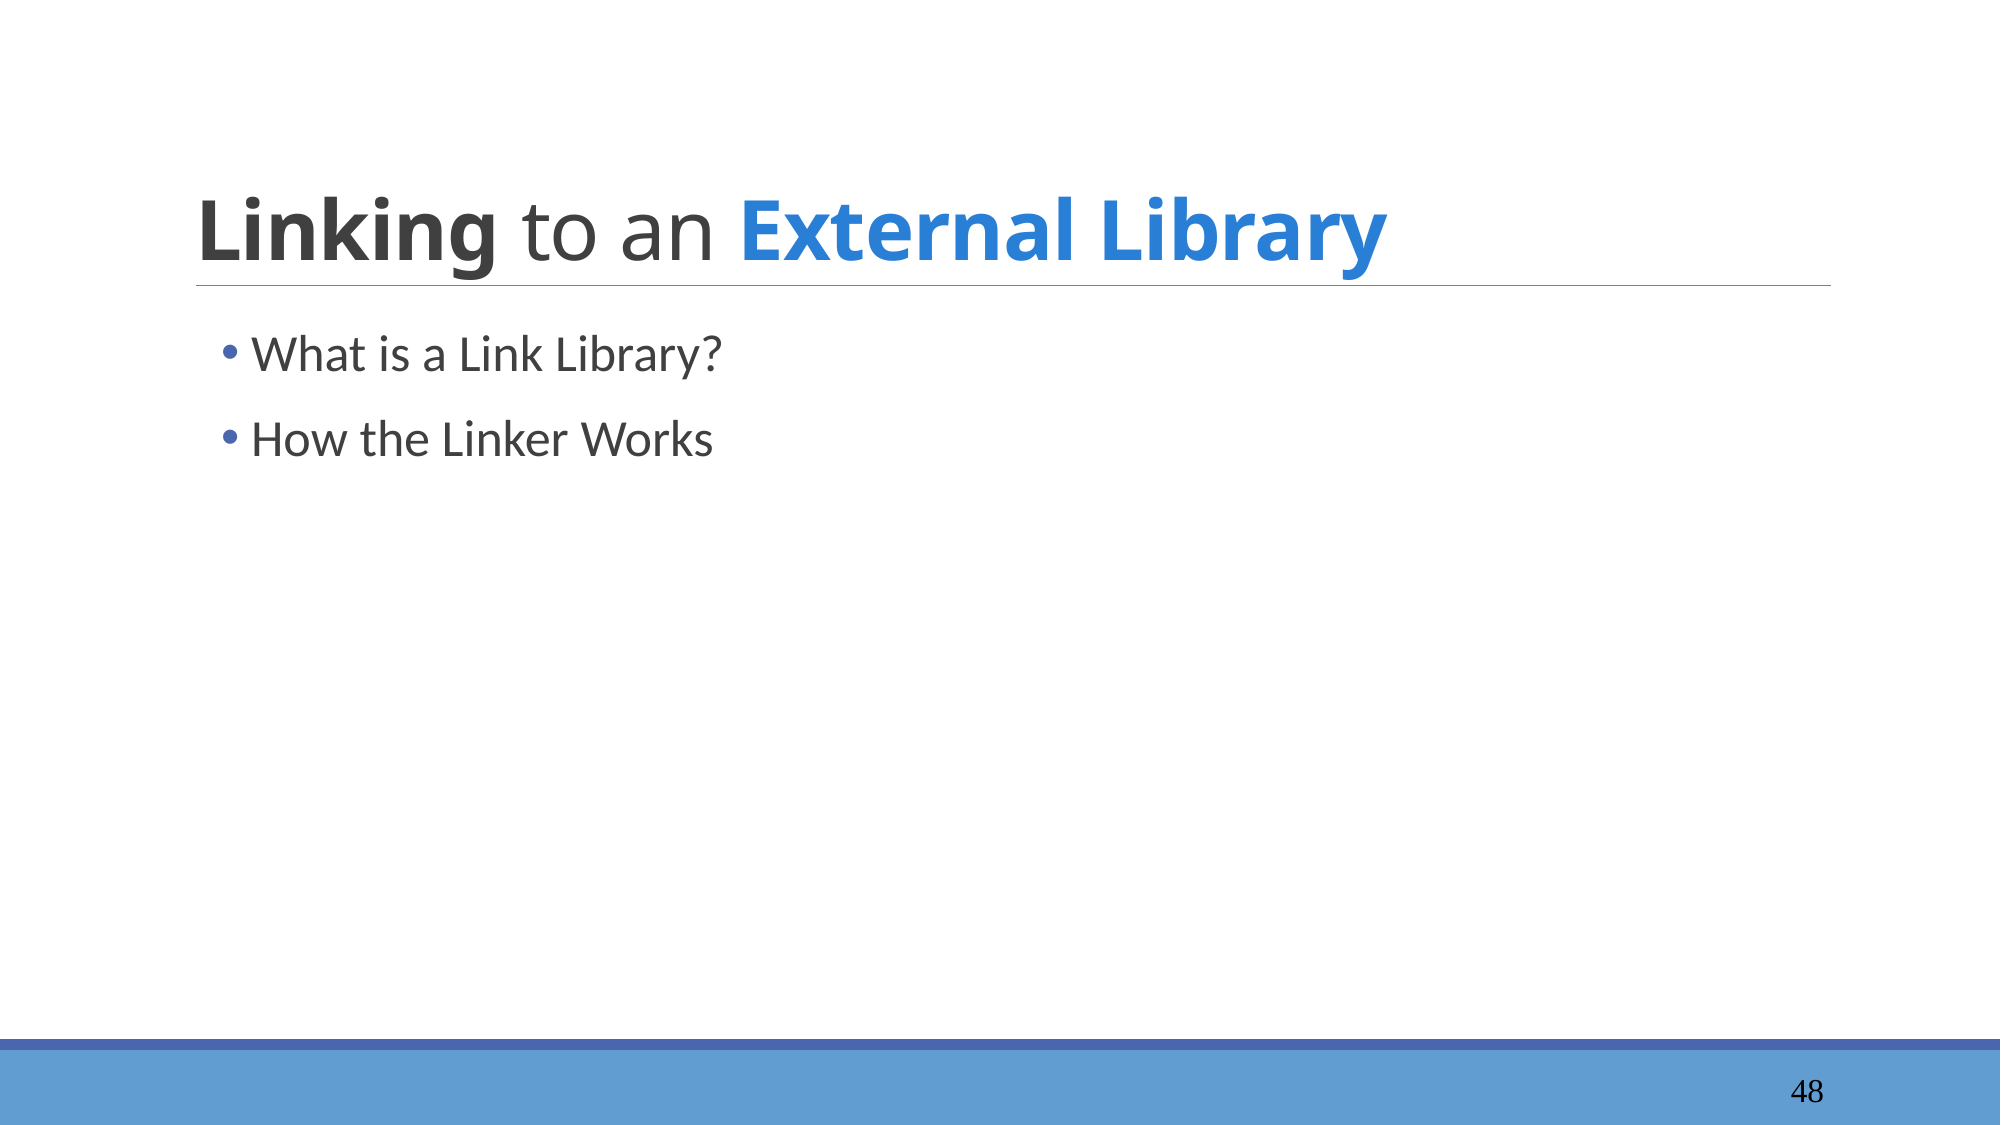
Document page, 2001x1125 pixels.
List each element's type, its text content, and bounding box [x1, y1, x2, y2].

title Linking to an External Library [180, 47, 1830, 285]
slide_number 49 [1624, 1059, 1840, 1120]
list What is a Link Library? How the Linker Works [221, 318, 1234, 819]
